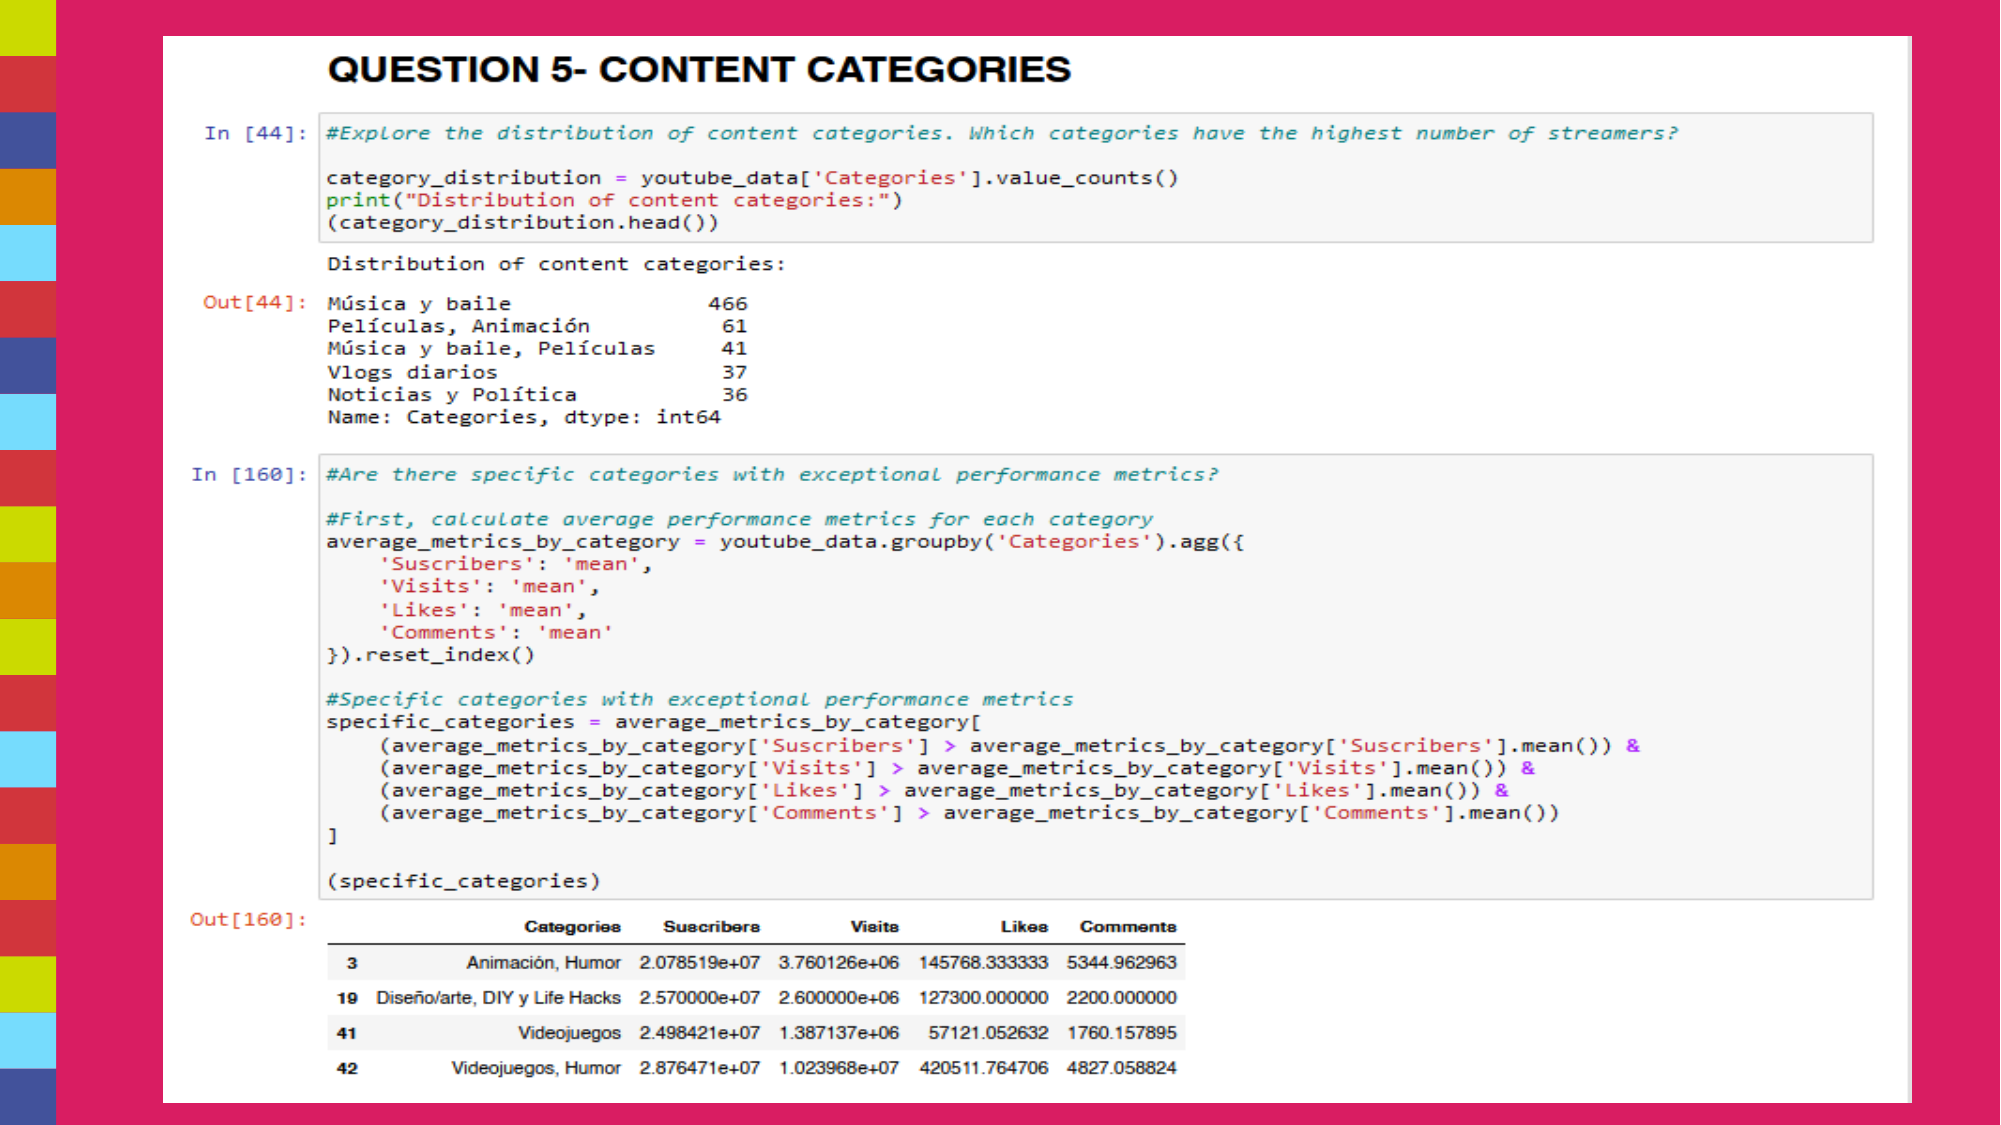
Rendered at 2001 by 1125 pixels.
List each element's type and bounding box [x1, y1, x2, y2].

picture [163, 36, 1912, 1103]
